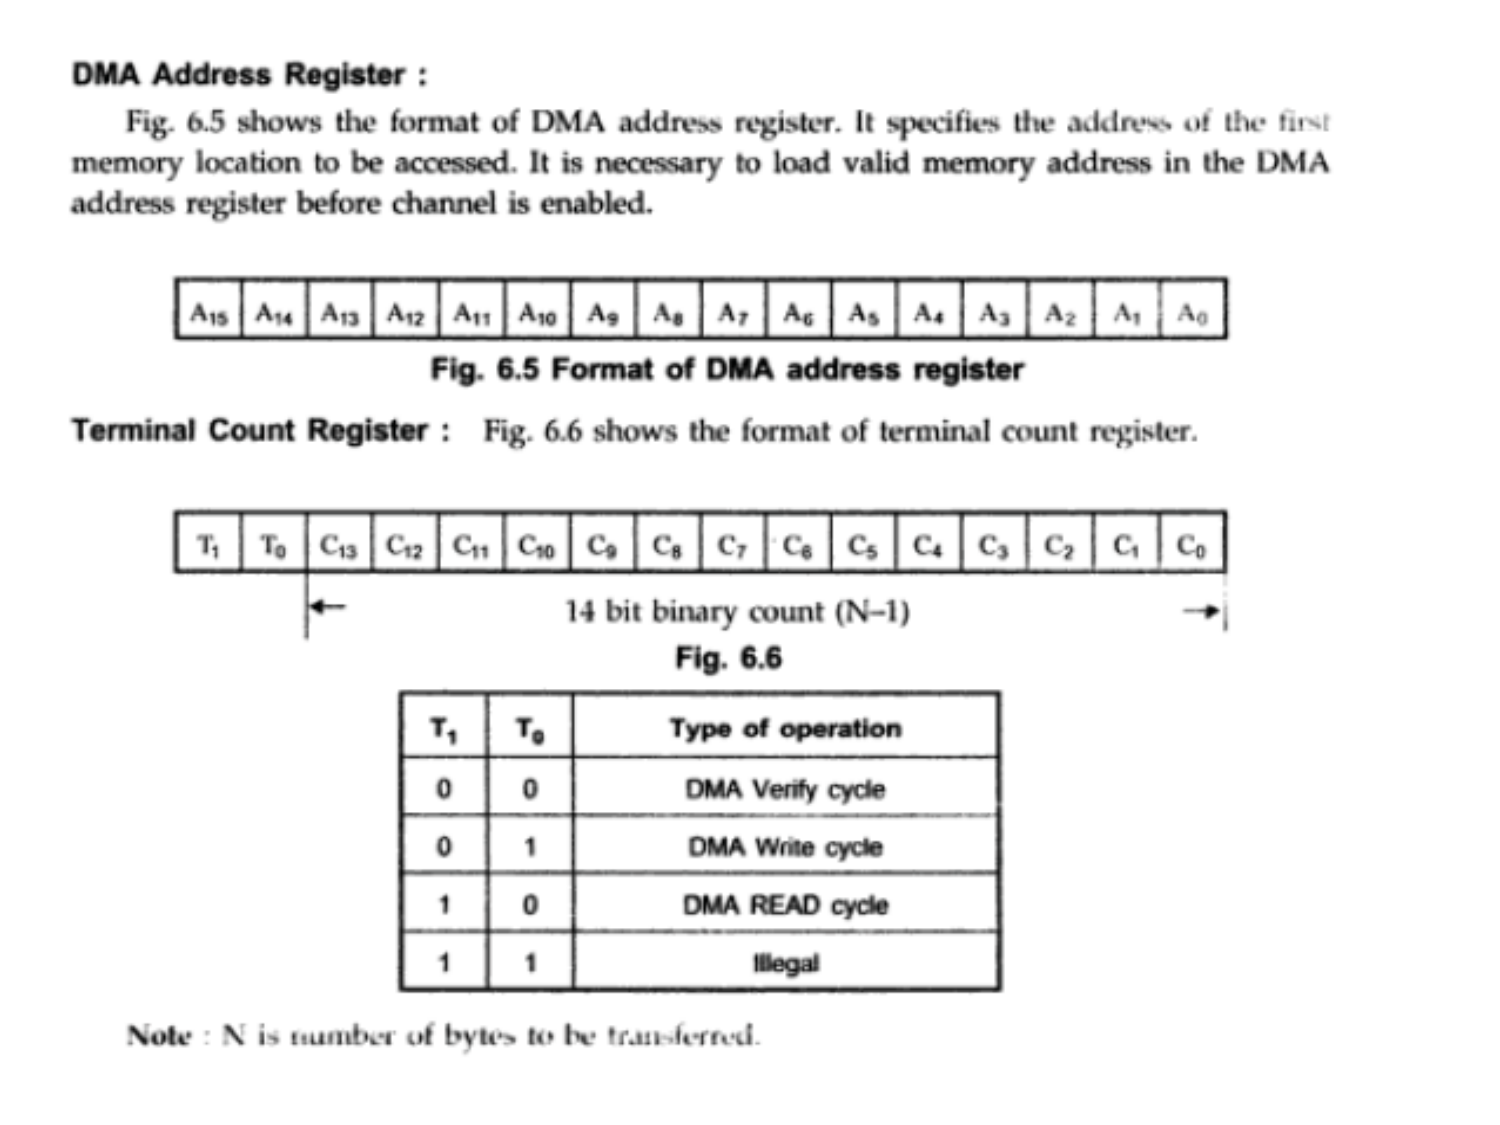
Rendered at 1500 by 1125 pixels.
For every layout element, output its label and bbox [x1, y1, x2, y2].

picture [37, 49, 1463, 1088]
